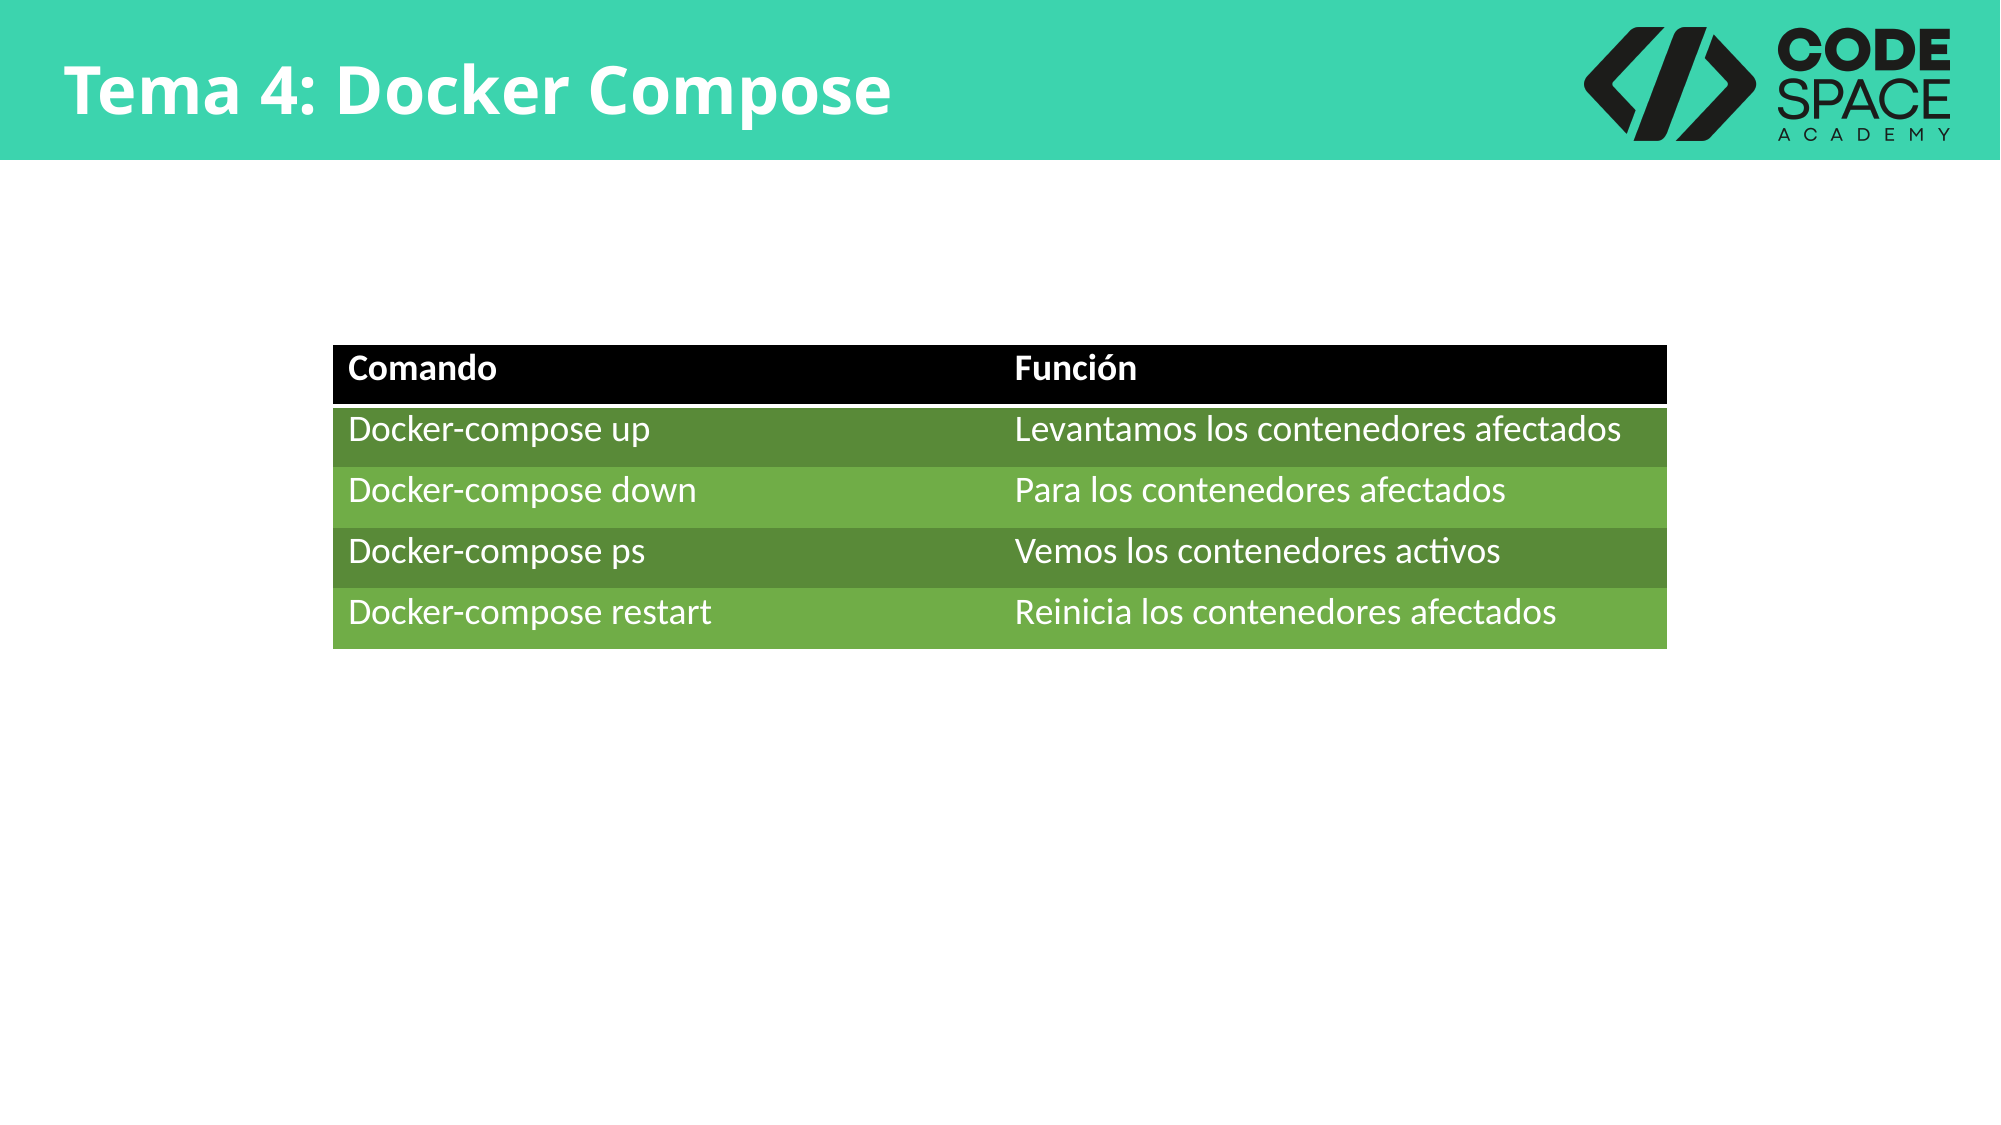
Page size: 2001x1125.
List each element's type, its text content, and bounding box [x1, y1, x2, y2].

table_cell Levantamos los contenedores afectados [1000, 408, 1667, 467]
picture [1584, 27, 1950, 141]
table_header Comando [333, 345, 1000, 404]
table_cell Vemos los contenedores activos [1000, 528, 1667, 588]
table_cell Reinicia los contenedores afectados [1000, 588, 1667, 649]
table_cell Para los contenedores afectados [1000, 467, 1667, 528]
table_cell Docker-compose down [333, 467, 1000, 528]
table_cell Docker-compose up [333, 408, 1000, 467]
text_box Tema 4: Docker Compose [43, 36, 1458, 151]
table_cell Docker-compose ps [333, 528, 1000, 588]
text_box [0, 0, 2000, 160]
table_cell Docker-compose restart [333, 588, 1000, 649]
table_header Función [1000, 345, 1667, 404]
